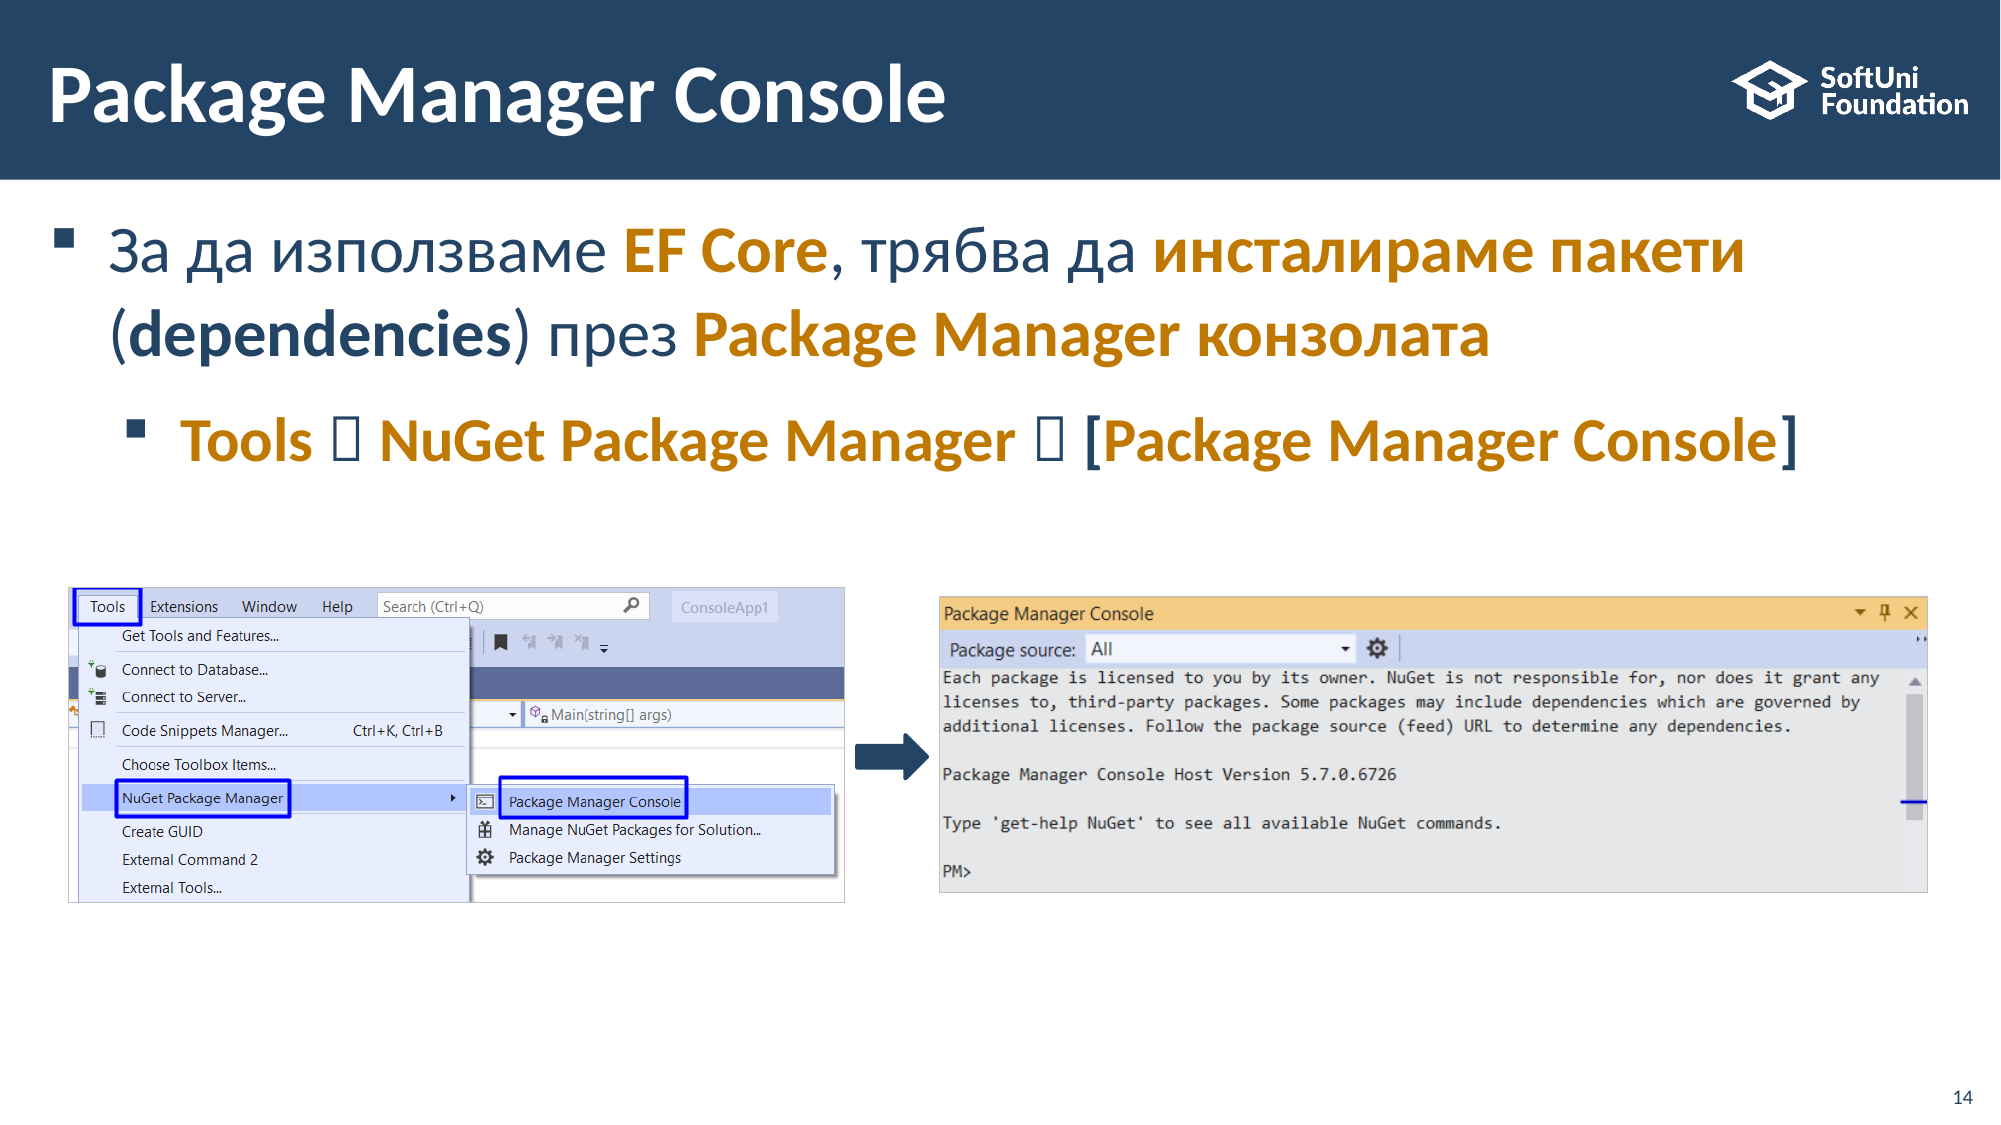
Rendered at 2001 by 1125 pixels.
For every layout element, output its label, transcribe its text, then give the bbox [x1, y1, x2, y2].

slide_number 14 [1927, 1067, 1989, 1117]
picture [67, 586, 845, 903]
title Package Manager Console [31, 16, 1716, 162]
picture [1731, 60, 1968, 120]
text_box [855, 733, 930, 781]
picture [939, 596, 1929, 893]
list За да използваме EF Core, трябва да инсталираме пакети (dependencies) през Package Manager конзолата Tools  NuGet Package Manager  [Package Manager Console] [31, 196, 1970, 1104]
